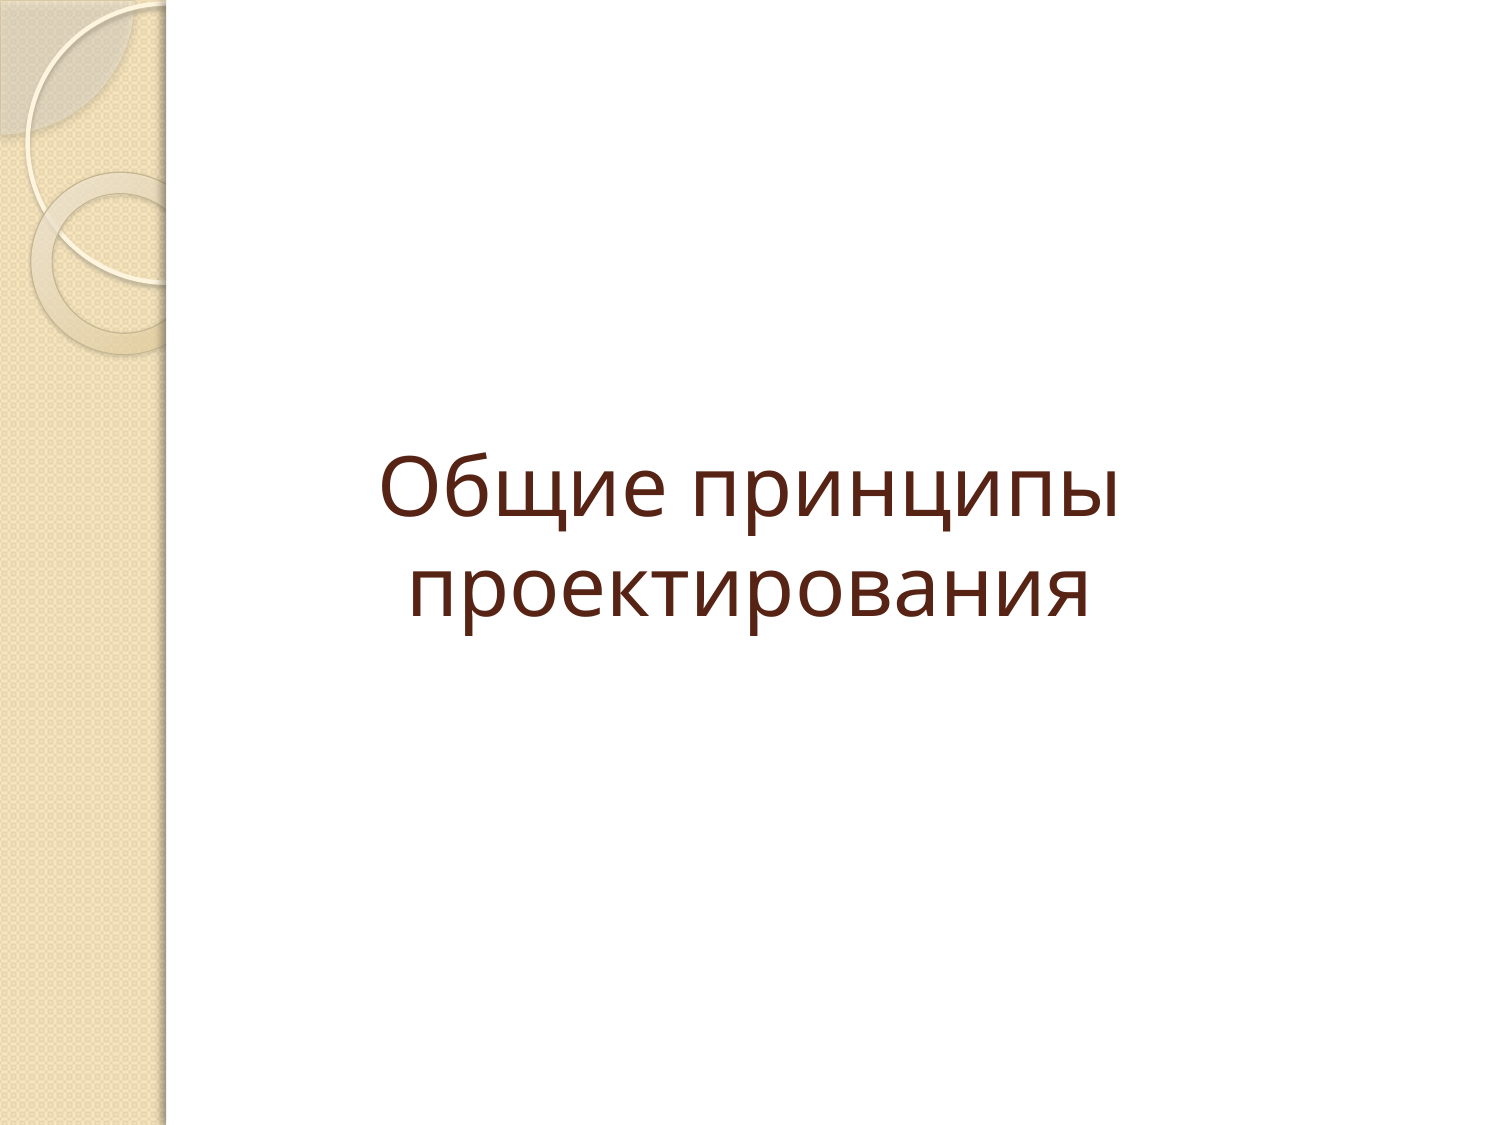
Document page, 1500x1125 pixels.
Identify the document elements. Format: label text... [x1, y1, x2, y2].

title Общие принципы проектирования [75, 474, 1425, 591]
